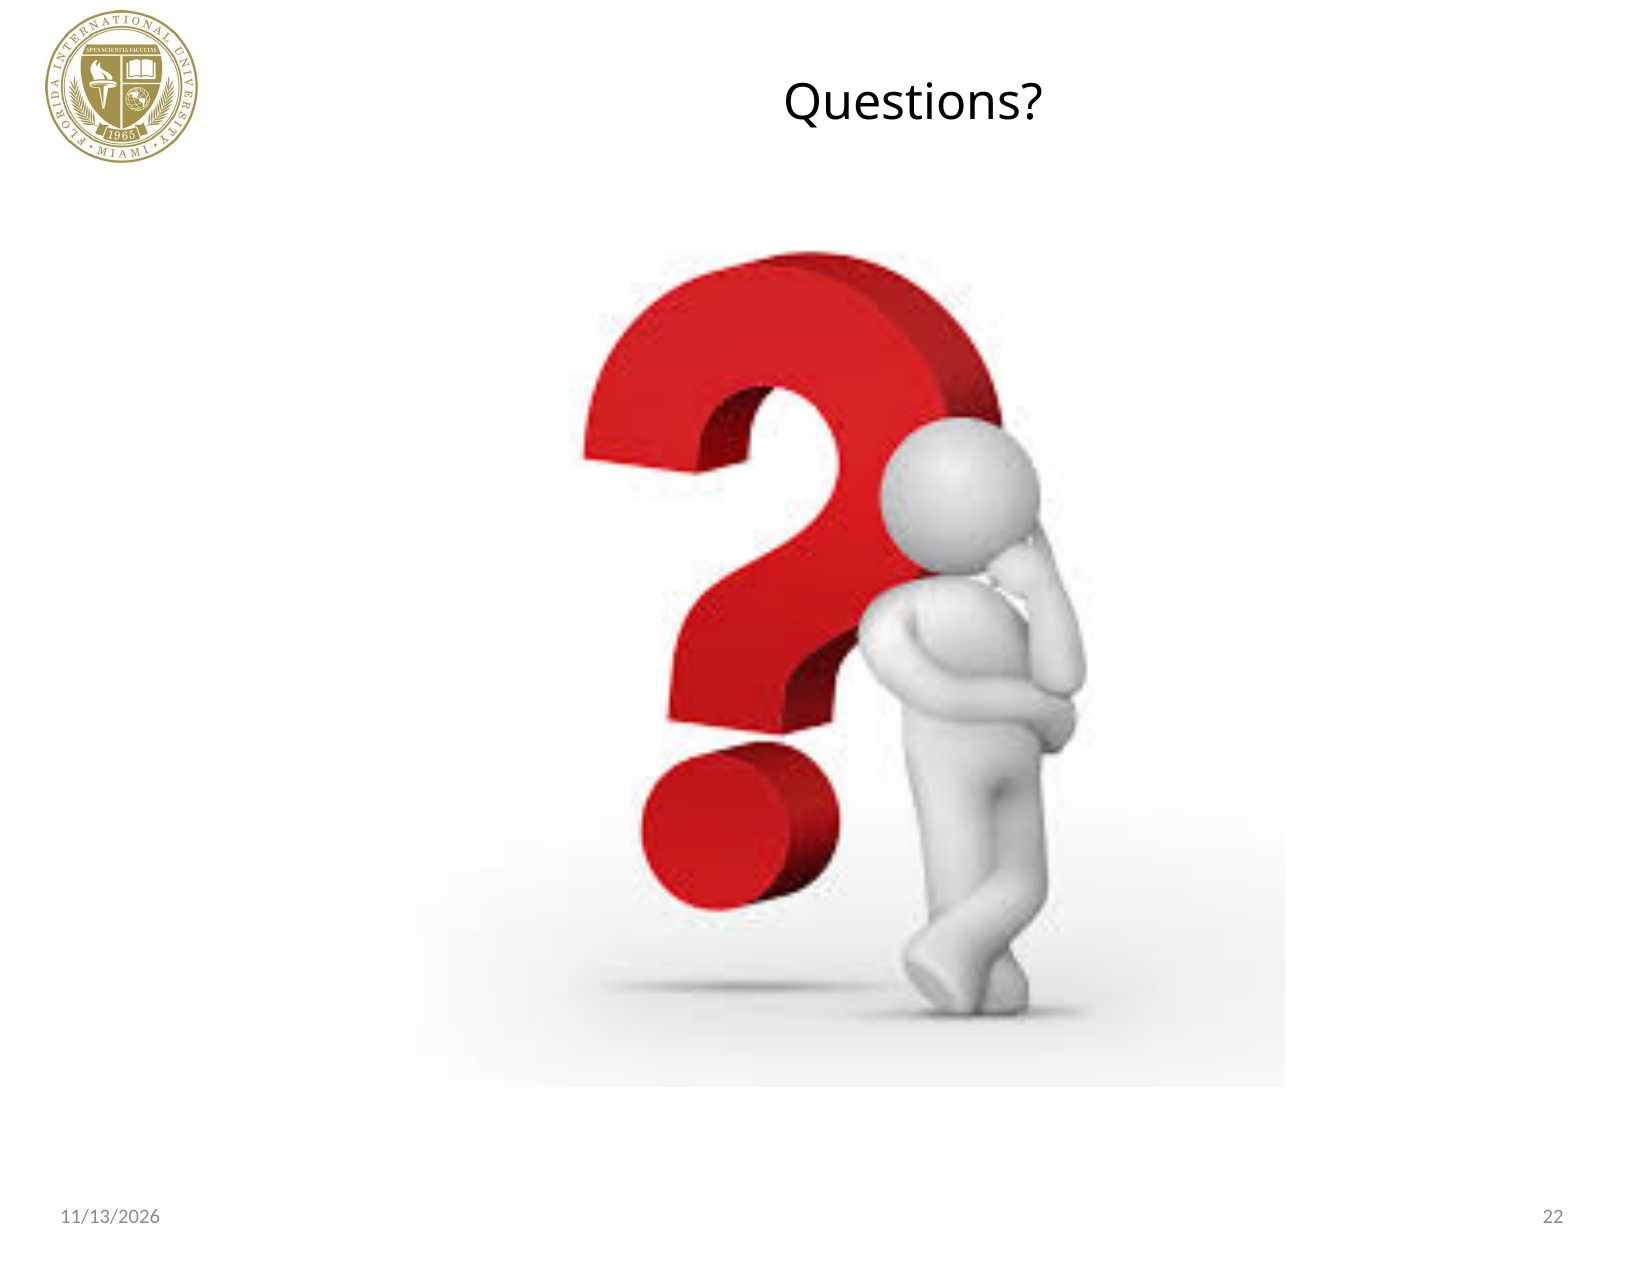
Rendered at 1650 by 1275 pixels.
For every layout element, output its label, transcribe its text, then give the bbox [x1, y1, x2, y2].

picture [45, 10, 198, 163]
title Questions? [284, 10, 1543, 196]
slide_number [45, 1181, 417, 1250]
slide_number 22 [1207, 1181, 1579, 1250]
picture [416, 222, 1285, 1087]
